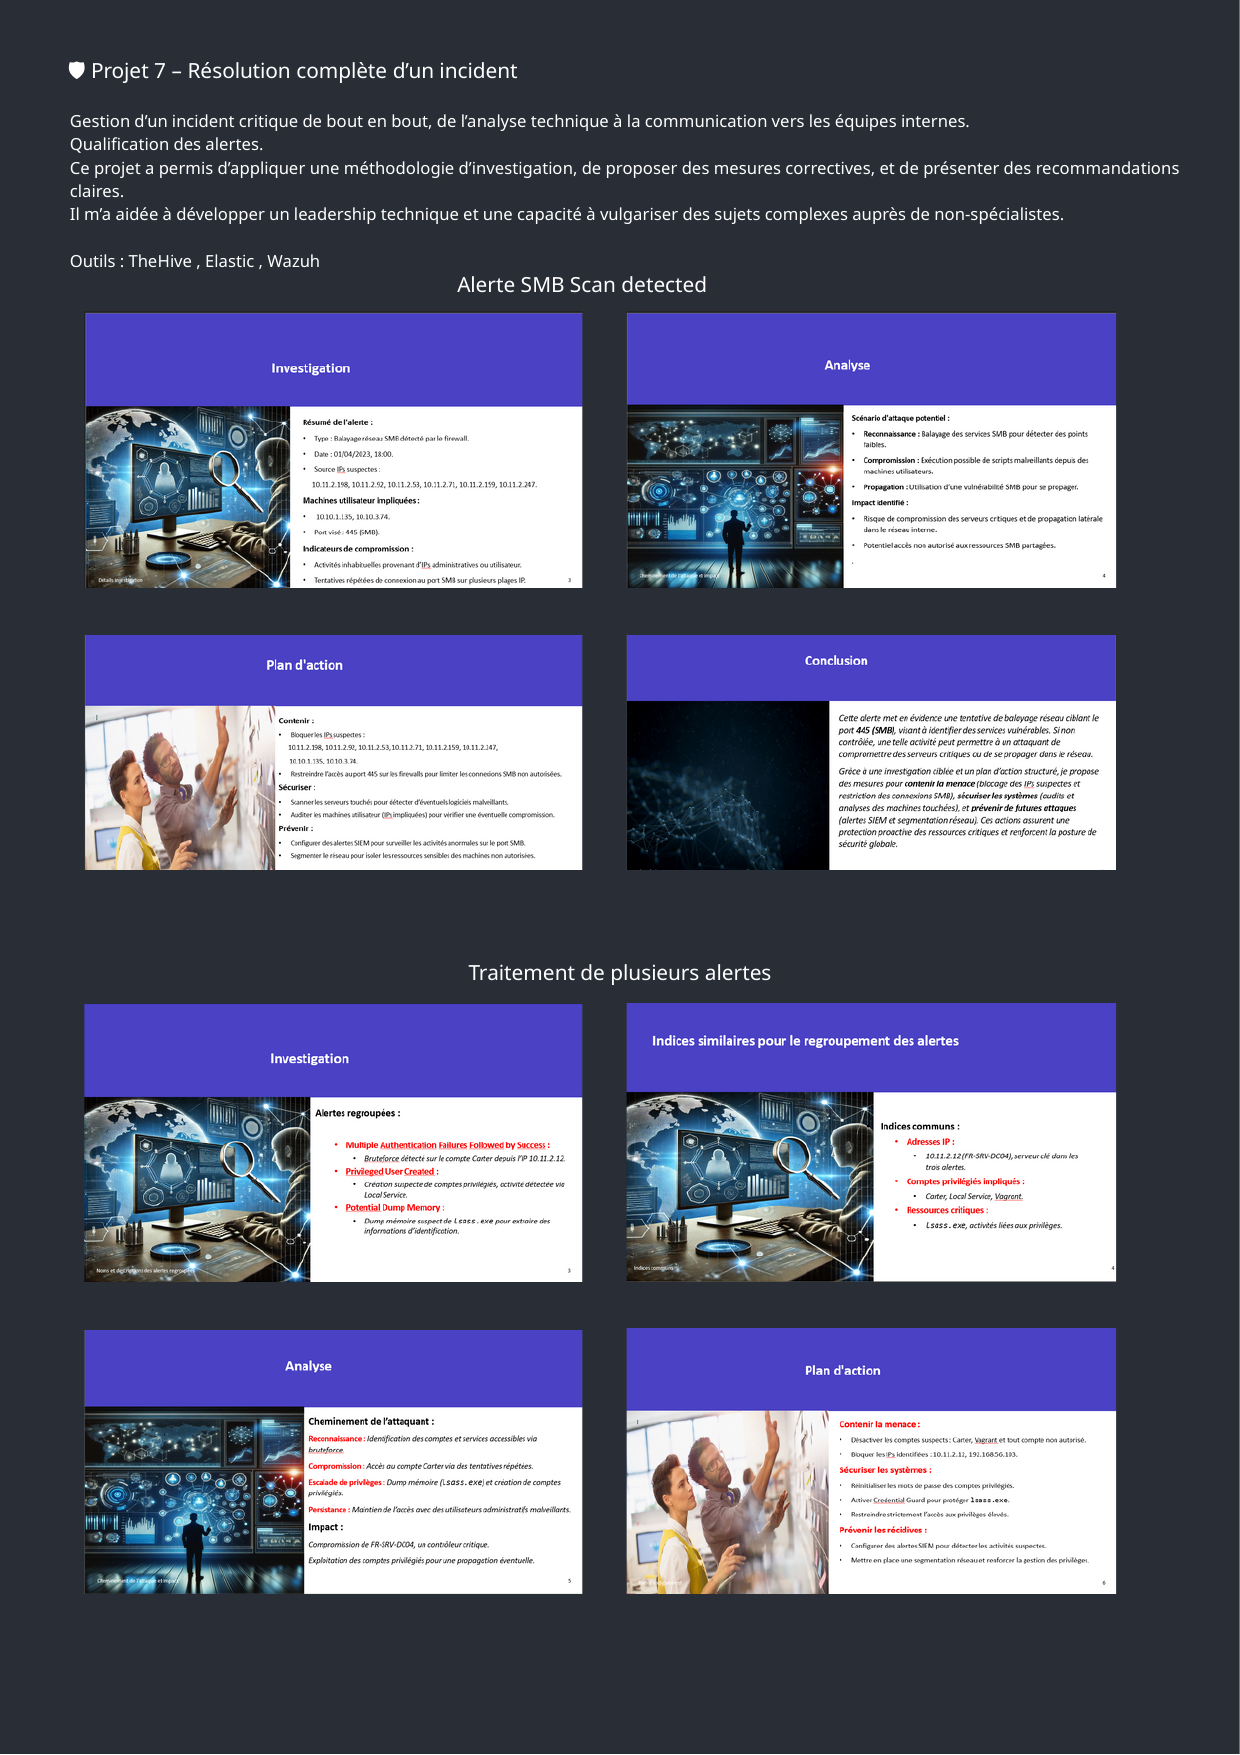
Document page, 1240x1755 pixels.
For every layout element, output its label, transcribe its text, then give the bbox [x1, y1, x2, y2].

text_box [84, 311, 583, 589]
text_box 🛡️ Projet 7 – Résolution complète d’un incident [2, 53, 583, 83]
text_box [626, 635, 1117, 870]
text_box [84, 1004, 583, 1283]
text_box [84, 635, 583, 870]
text_box [84, 1330, 583, 1594]
text_box [626, 311, 1117, 589]
text_box Traitement de plusieurs alertes [425, 955, 815, 985]
text_box [626, 1003, 1117, 1283]
text_box [626, 1328, 1117, 1594]
text_box Alerte SMB Scan detected [333, 267, 832, 297]
text_box Gestion d’un incident critique de bout en bout, de l’analyse technique à la communication vers les équipes internes. Qualification des alertes. Ce projet a permis d’appliquer une méthodologie d’investigation, de proposer des mesures correctives, et de présenter des recommandations claires. Il m’a aidée à développer un leadership technique et une capacité à vulgariser des sujets complexes auprès de non-spécialistes. Outils : TheHive , Elastic , Wazuh [70, 107, 1229, 271]
